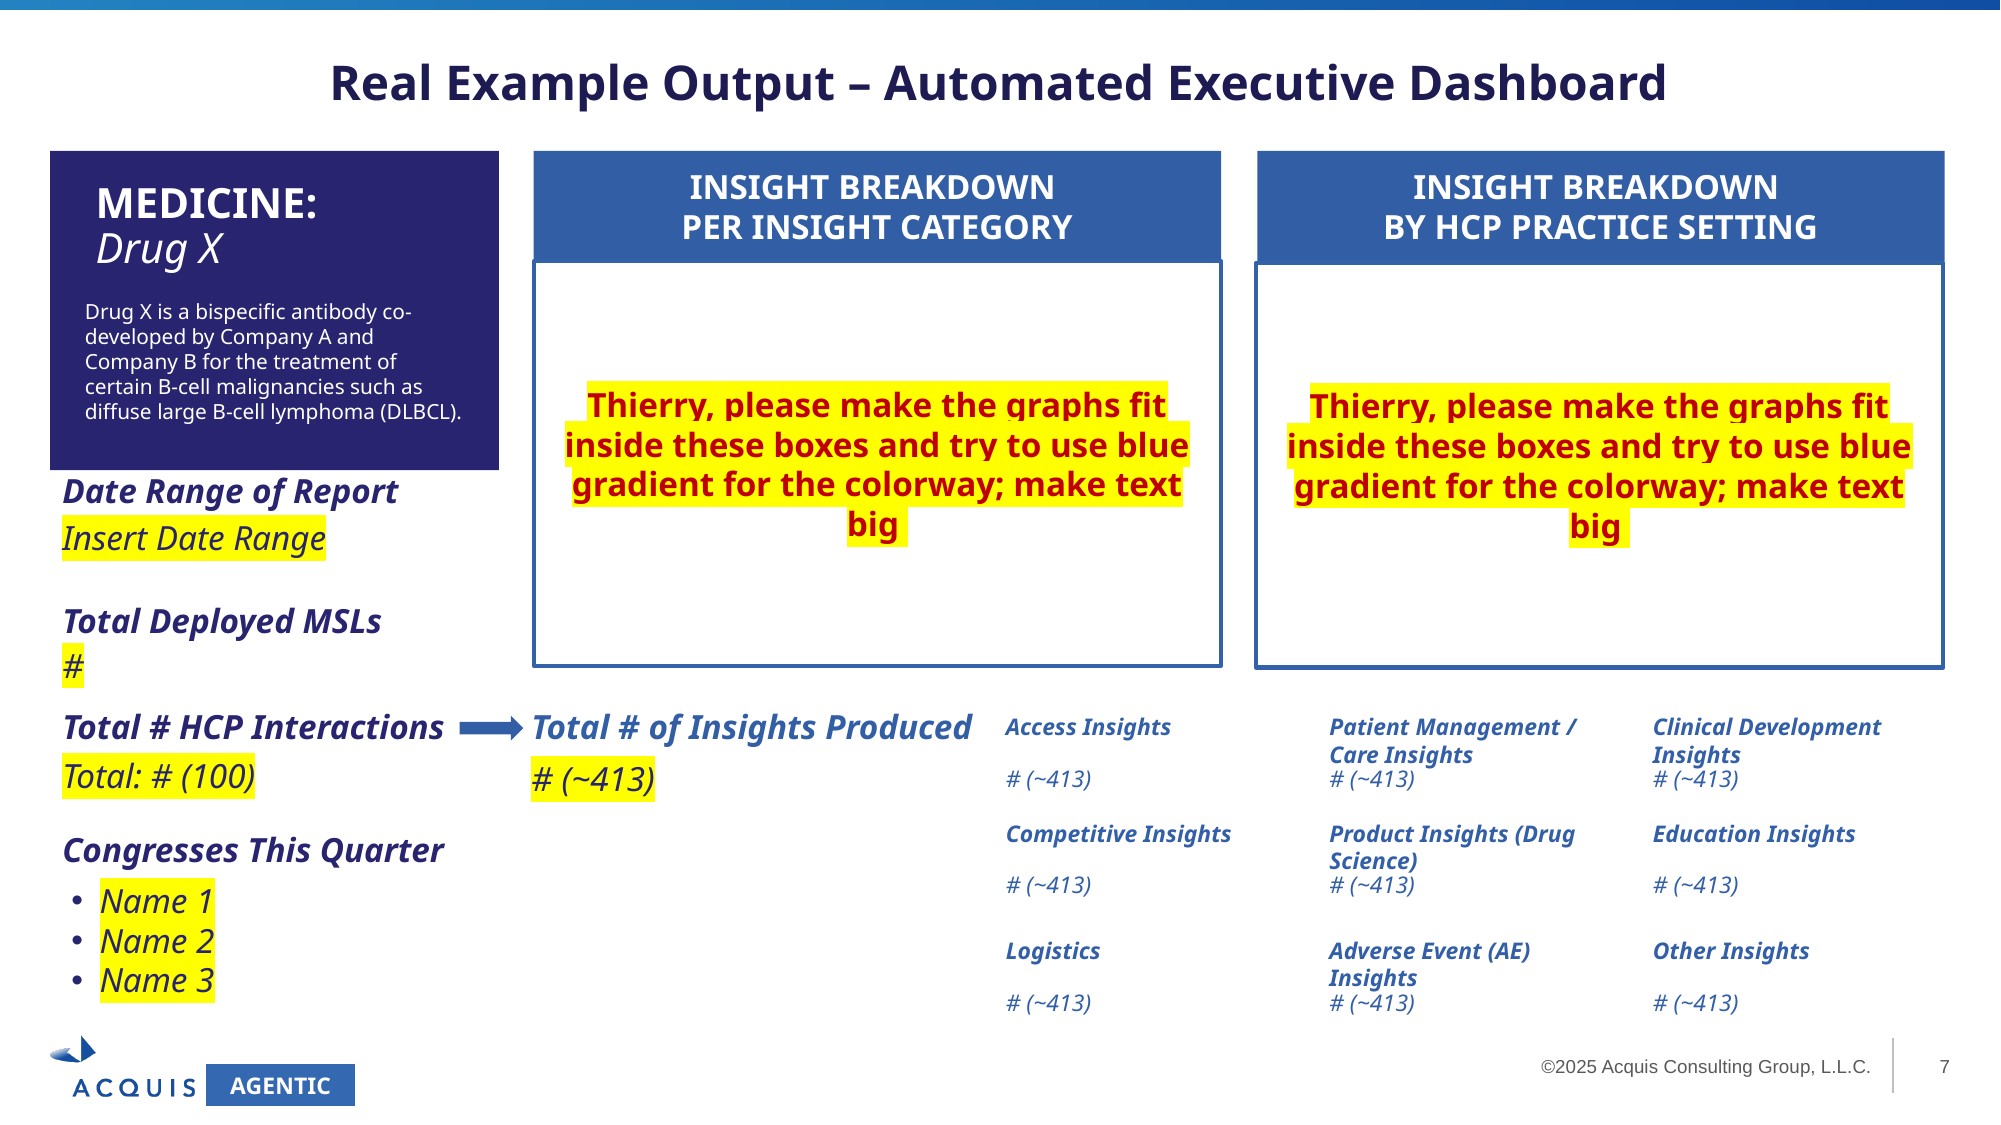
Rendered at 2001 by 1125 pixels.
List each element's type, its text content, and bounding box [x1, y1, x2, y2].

text_box Thierry, please make the graphs fit inside these boxes and try to use blue gradient for the colorway; make text big [1256, 262, 1944, 668]
text_box [459, 715, 524, 741]
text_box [1005, 712, 1289, 788]
text_box [50, 150, 499, 471]
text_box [1005, 818, 1289, 895]
text_box MEDICINE: Drug X [95, 179, 453, 277]
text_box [62, 828, 611, 903]
text_box INSIGHT BREAKDOWN BY HCP PRACTICE SETTING [1257, 150, 1945, 262]
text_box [1329, 936, 1612, 1012]
picture [50, 1035, 195, 1097]
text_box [1005, 936, 1289, 1012]
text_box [1329, 818, 1612, 895]
text_box Drug X is a bispecific antibody co-developed by Company A and Company B for the treatment of certain B-cell malignancies such as diffuse large B-cell lymphoma (DLBCL). [84, 298, 464, 392]
text_box AGENTIC [206, 1063, 356, 1107]
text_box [62, 706, 454, 804]
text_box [62, 469, 430, 569]
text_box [62, 600, 430, 669]
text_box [1652, 818, 1936, 895]
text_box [1652, 936, 1936, 1012]
text_box Real Example Output – Automated Executive Dashboard [0, 45, 2000, 118]
text_box INSIGHT BREAKDOWN PER INSIGHT CATEGORY [533, 150, 1222, 261]
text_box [531, 706, 998, 782]
text_box Thierry, please make the graphs fit inside these boxes and try to use blue gradient for the colorway; make text big [533, 261, 1222, 666]
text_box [1652, 712, 1936, 788]
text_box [1329, 712, 1612, 788]
